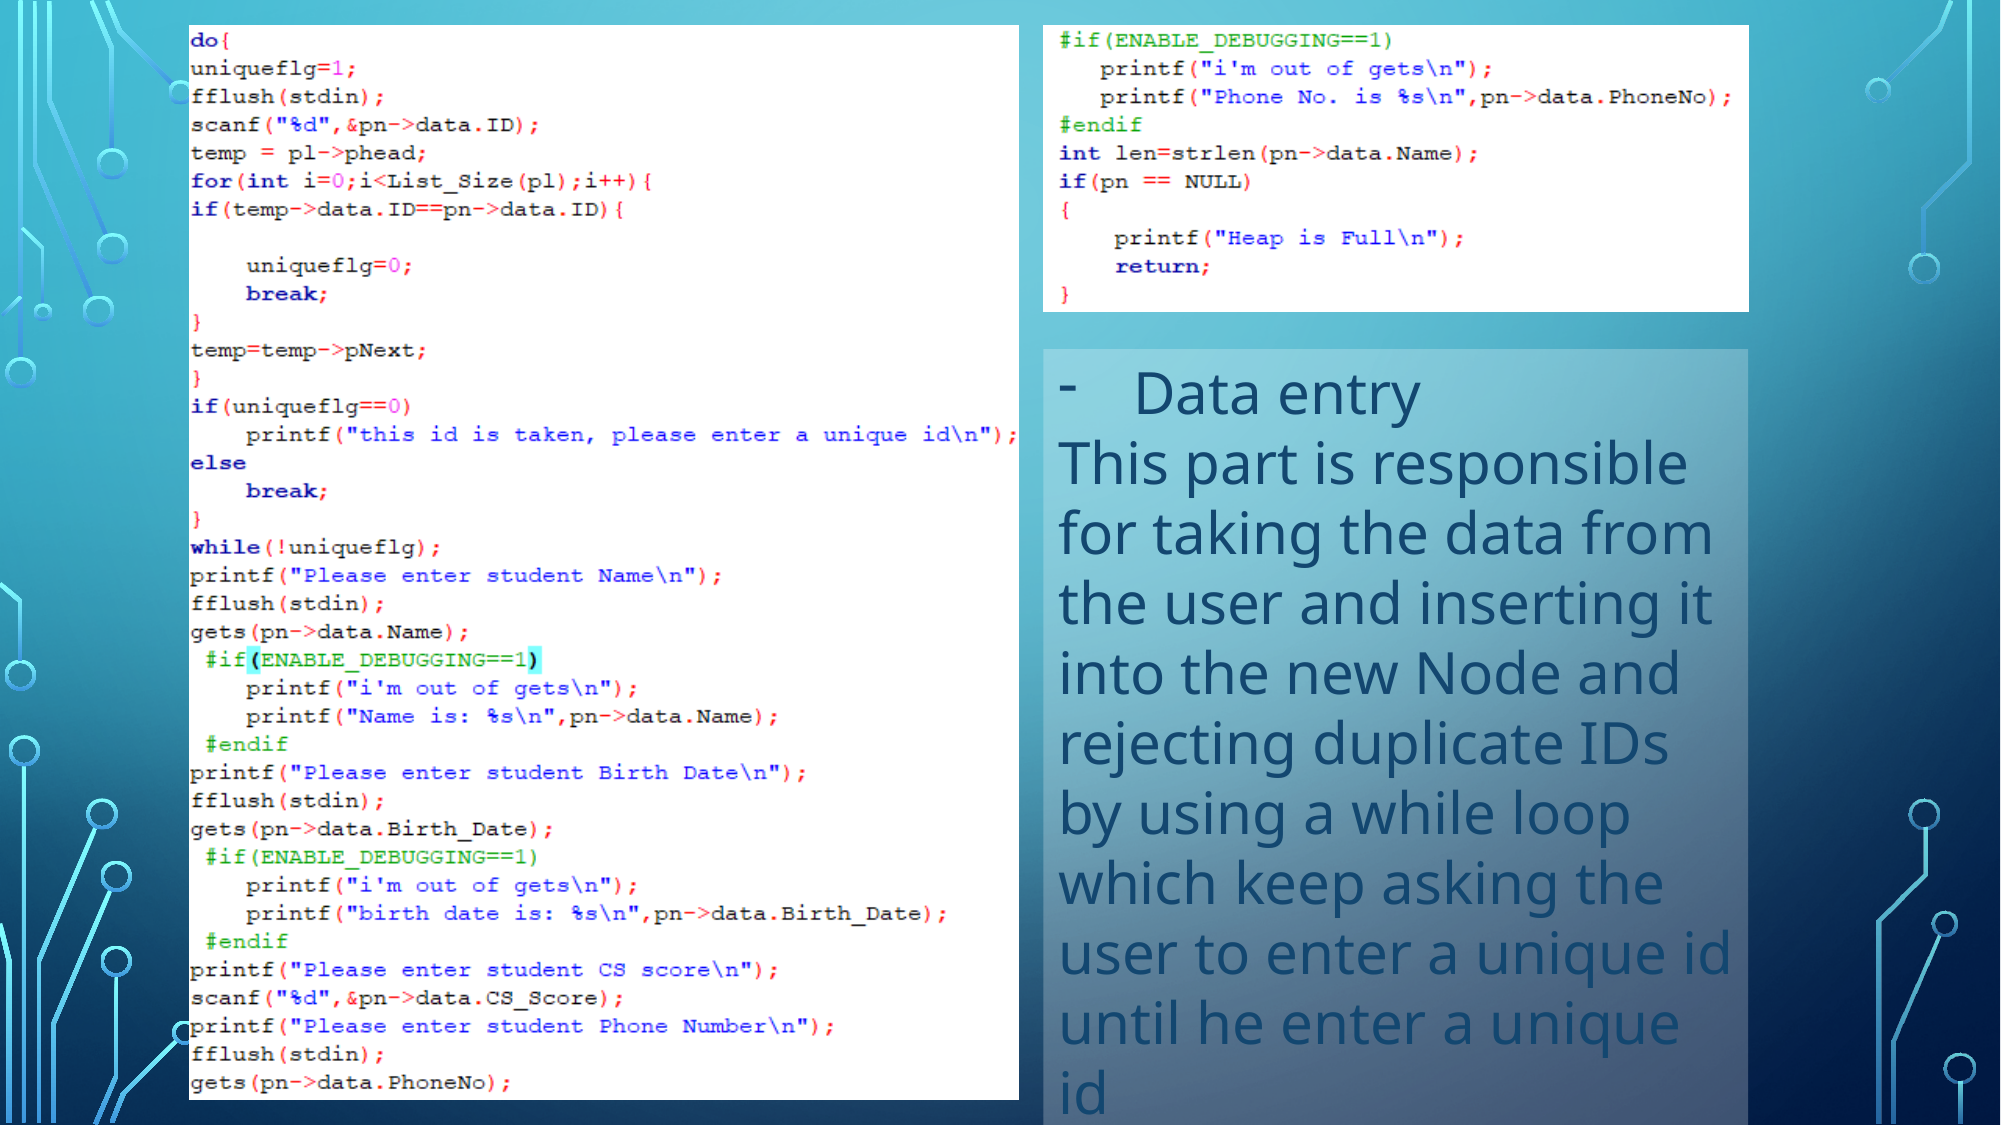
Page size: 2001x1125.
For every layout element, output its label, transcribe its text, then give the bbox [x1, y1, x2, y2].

picture [189, 25, 1020, 1100]
text_box Data entry This part is responsible for taking the data from the user and inserting it into the new Node and rejecting duplicate IDs by using a while loop which keep asking the user to enter a unique id until he enter a unique id [1043, 349, 1749, 1125]
picture [1043, 25, 1749, 312]
